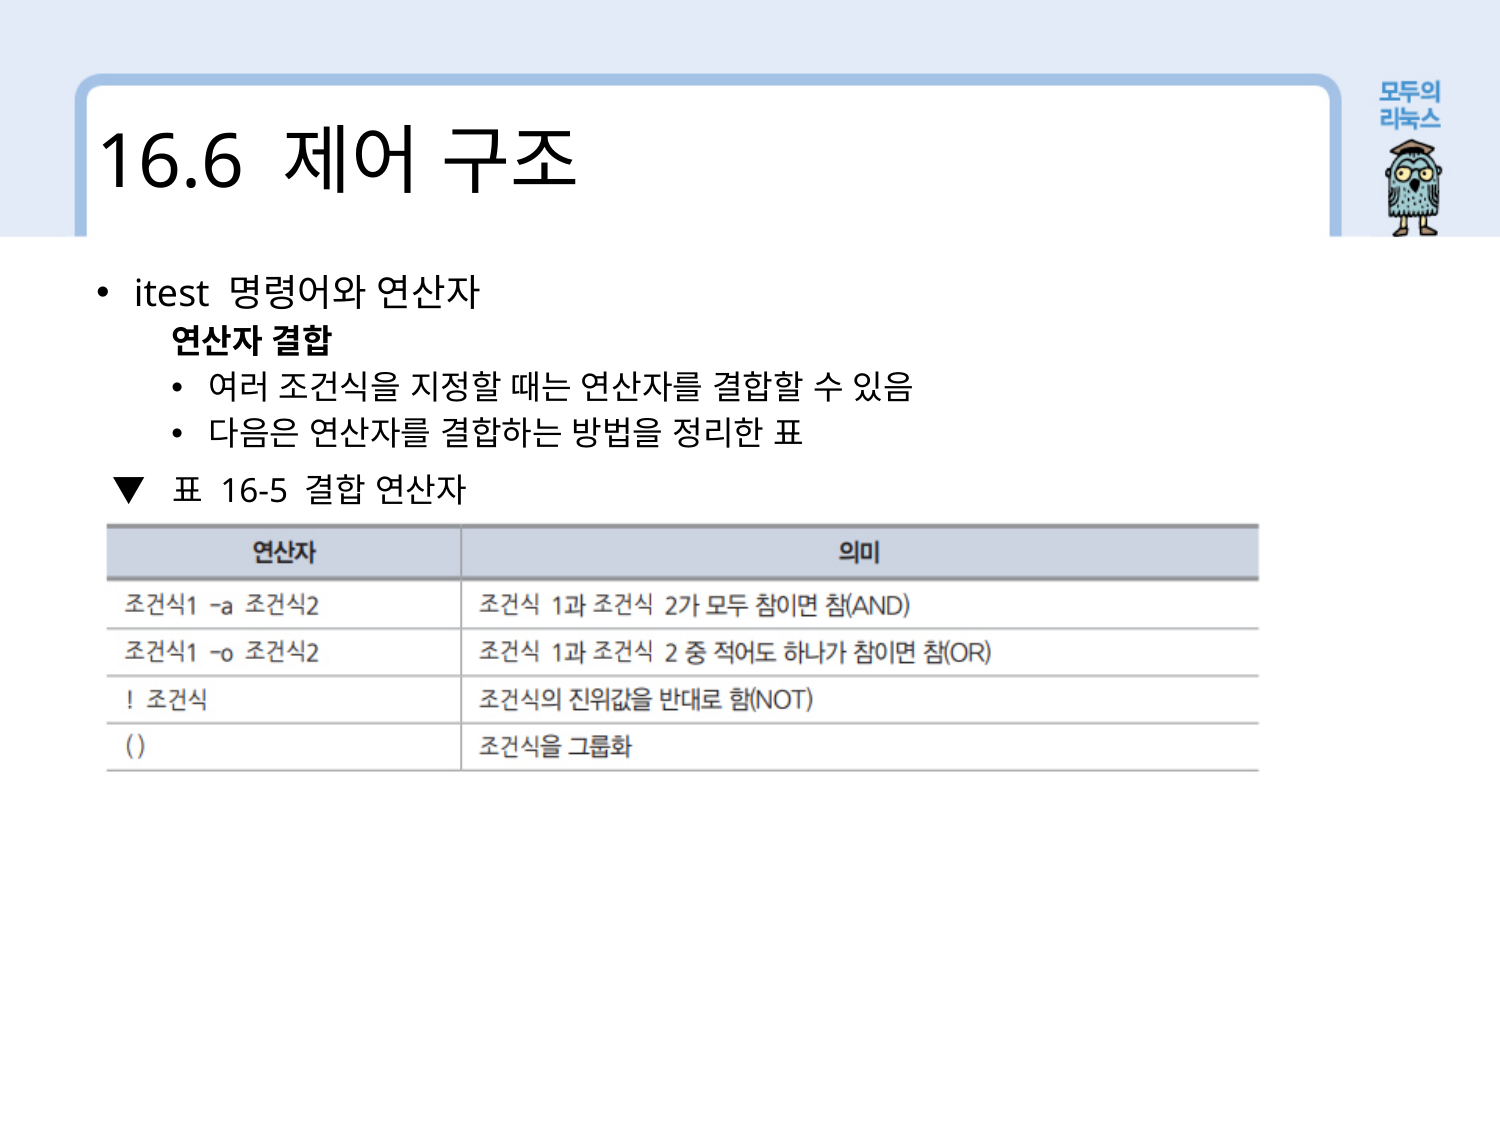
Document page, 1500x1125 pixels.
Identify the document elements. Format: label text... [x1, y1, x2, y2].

text_box ▼ 표 16-5 결합 연산자 [97, 462, 1424, 528]
picture [0, 0, 1500, 1125]
text_box itest 명령어와 연산자 연산자 결합 여러 조건식을 지정할 때는 연산자를 결합할 수 있음 다음은 연산자를 결합하는 방법을 정리한 표 [81, 266, 1322, 1024]
text_box 16.6 제어 구조 [81, 115, 1335, 221]
